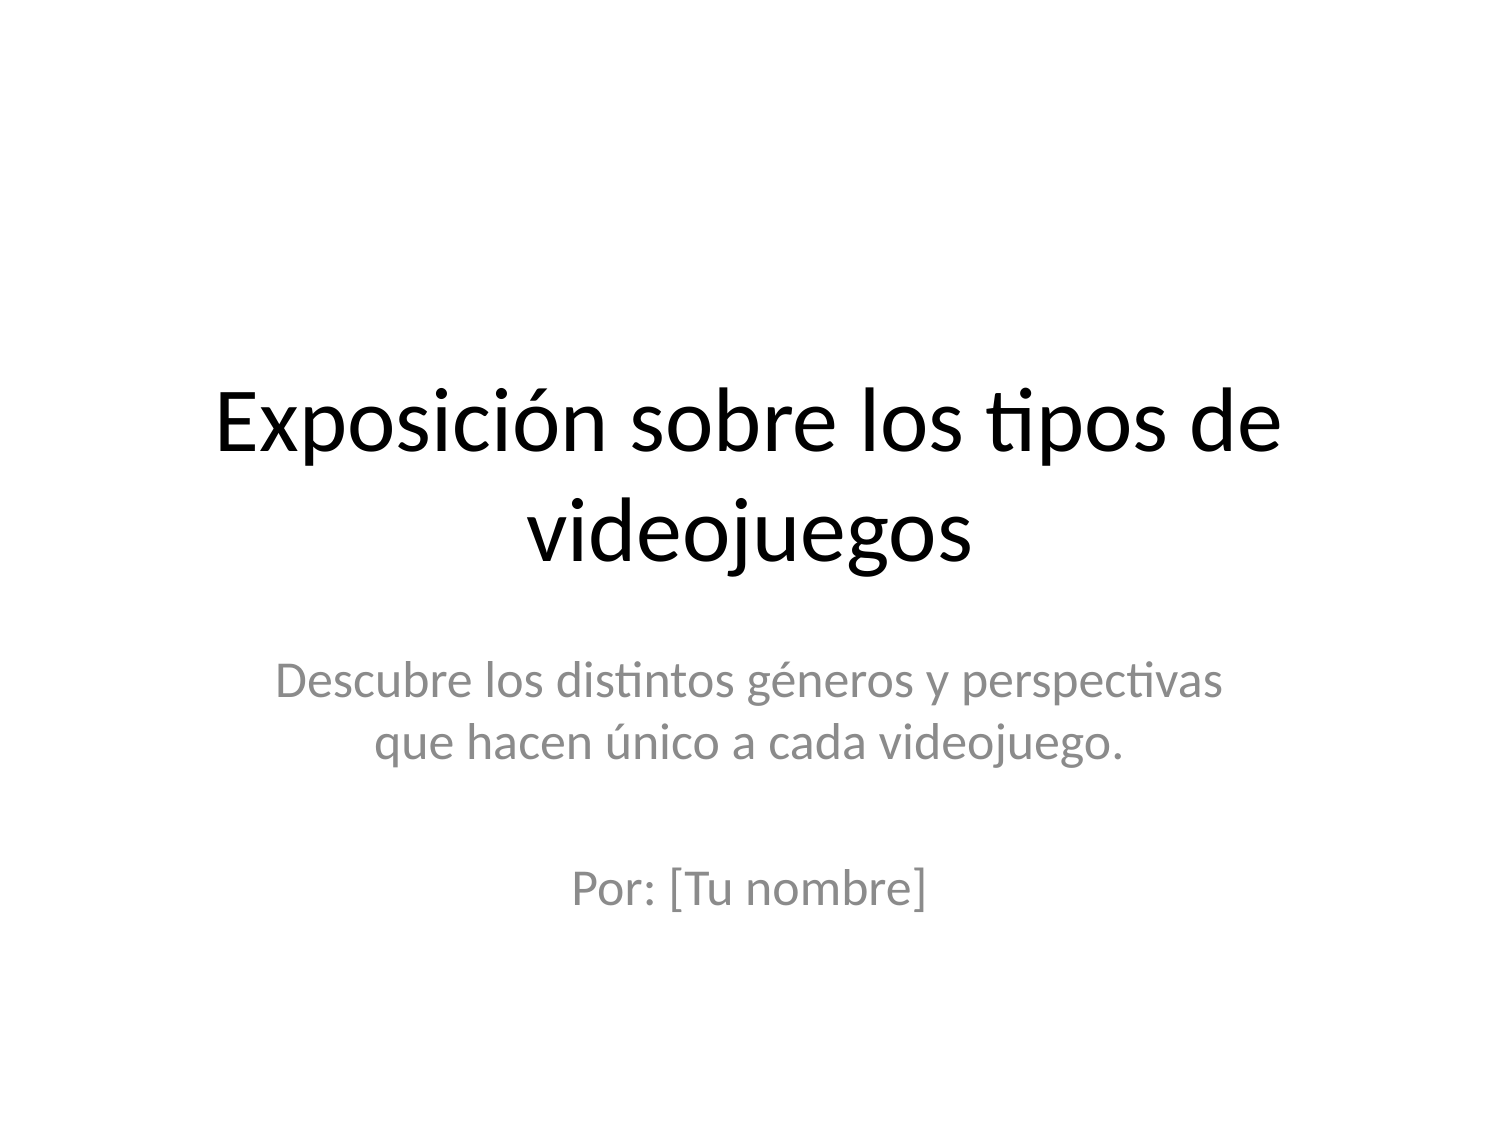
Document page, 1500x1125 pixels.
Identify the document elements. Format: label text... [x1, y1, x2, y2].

subtitle Descubre los distintos géneros y perspectivas que hacen único a cada videojuego. Por: [Tu nombre] [225, 637, 1275, 925]
title Exposición sobre los tipos de videojuegos [112, 349, 1388, 591]
